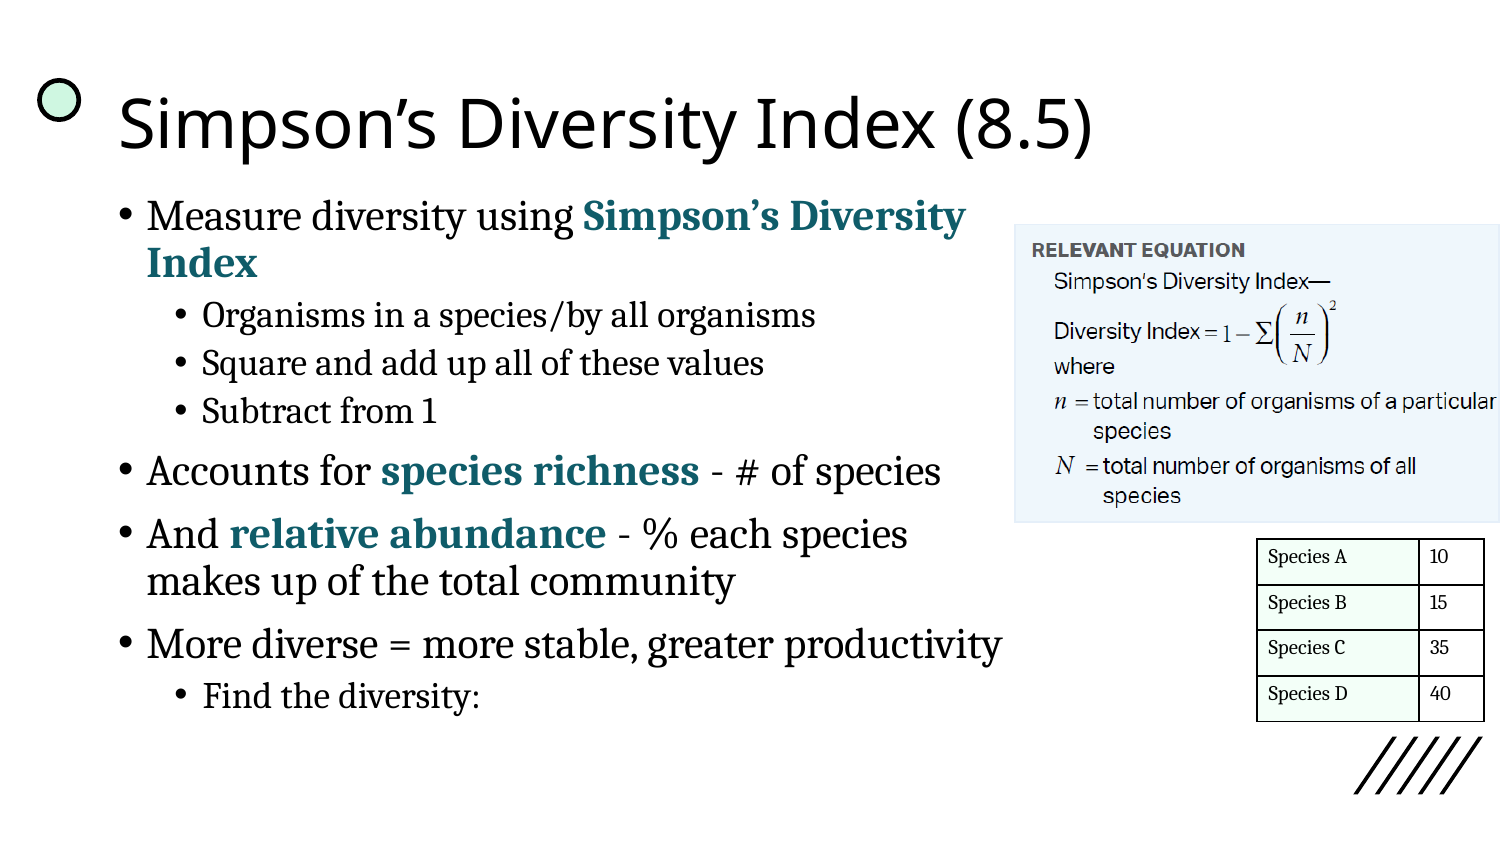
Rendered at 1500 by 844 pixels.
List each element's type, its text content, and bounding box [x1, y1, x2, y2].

picture [1014, 224, 1500, 523]
table_header Species A [1258, 540, 1418, 584]
table_cell 35 [1420, 631, 1483, 675]
table_cell Species C [1258, 631, 1418, 675]
table_header 10 [1420, 540, 1483, 584]
table_cell 40 [1420, 677, 1483, 721]
table_cell Species D [1258, 677, 1418, 721]
title Simpson’s Diversity Index (8.5) [103, 44, 1397, 208]
table_cell 15 [1420, 586, 1483, 629]
table_cell Species B [1258, 586, 1418, 629]
list Measure diversity using Simpson’s Diversity Index Organisms in a species/by all organisms Square and add up all of these values Subtract from 1 Accounts for species richness - # of species And relative abundance - % each species makes up of the total community More diverse = more stable, greater productivity Find the diversity: [103, 185, 1048, 799]
